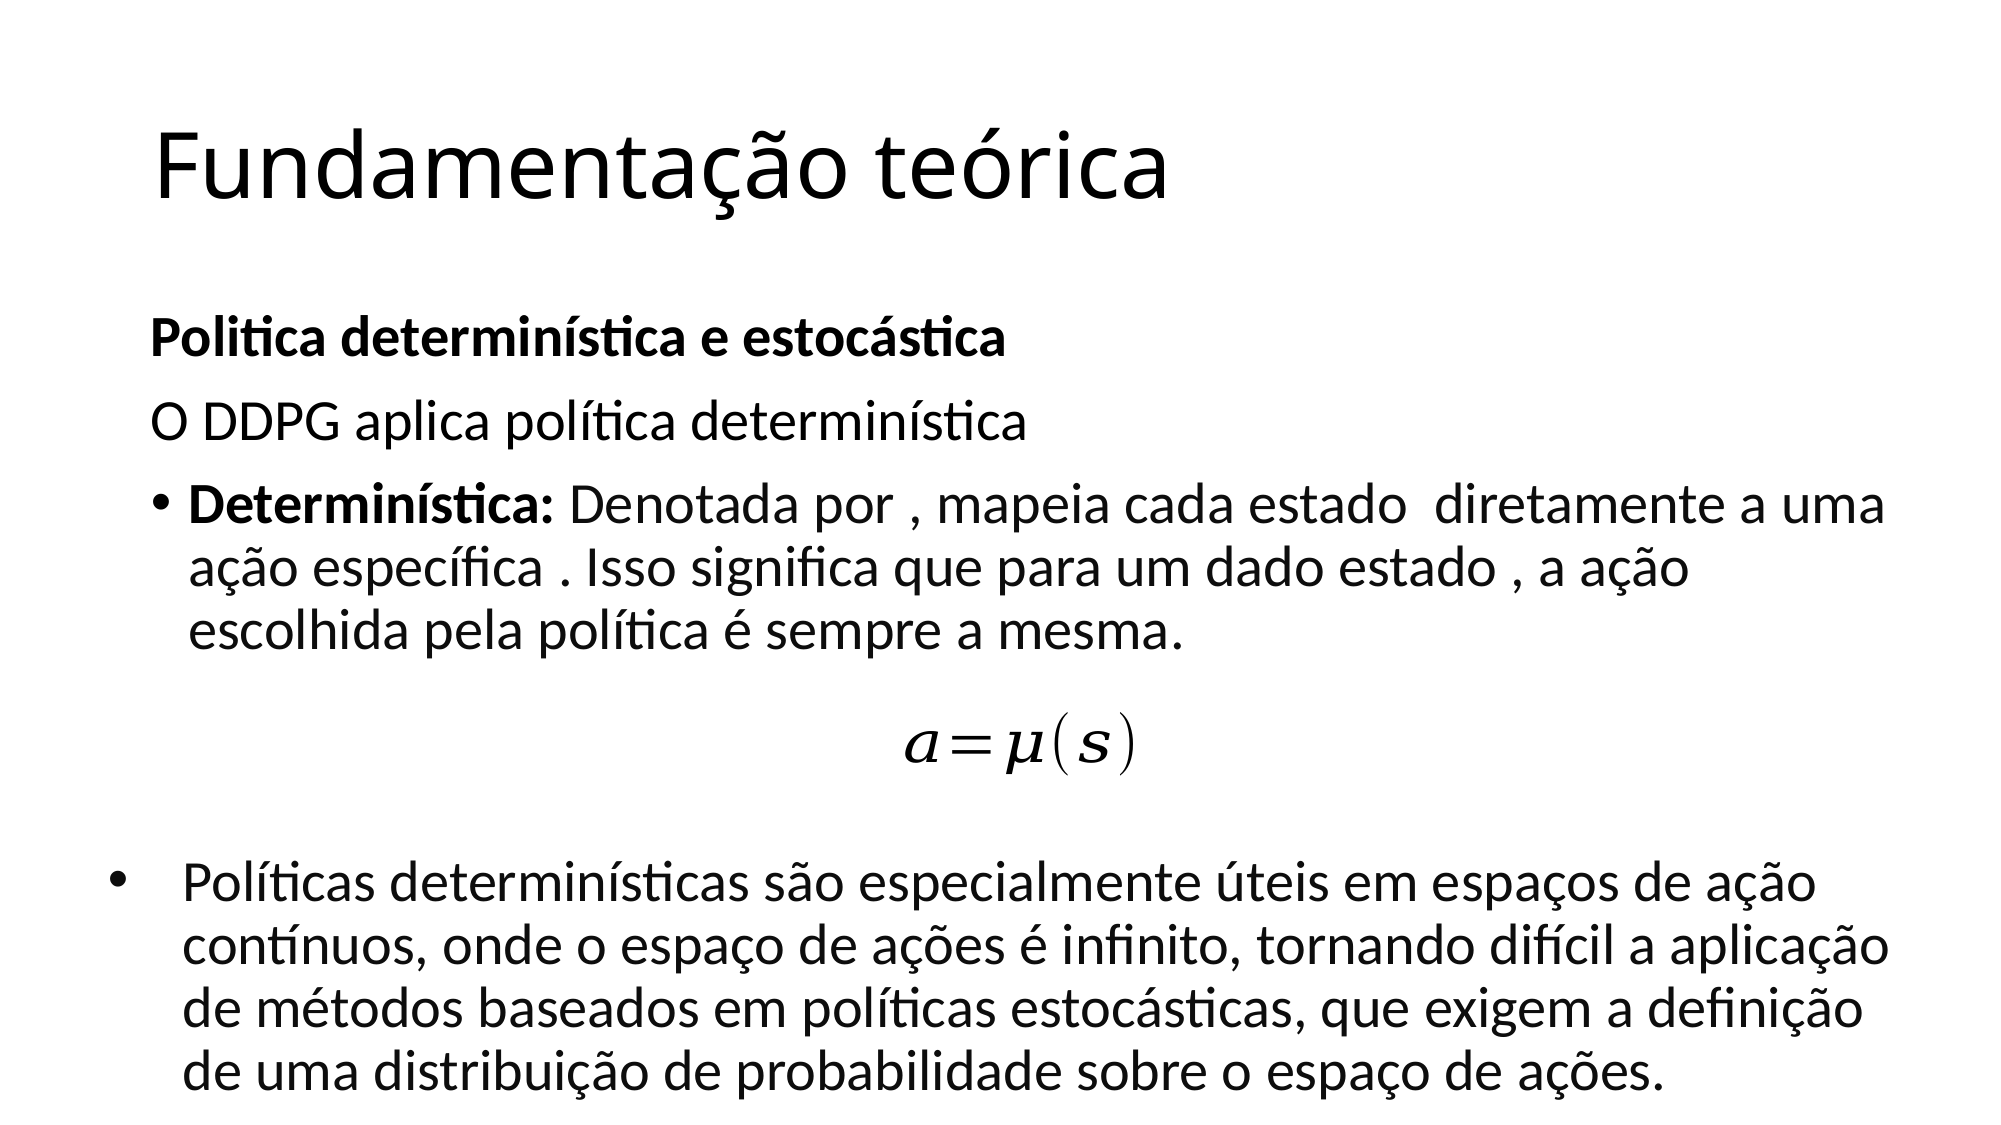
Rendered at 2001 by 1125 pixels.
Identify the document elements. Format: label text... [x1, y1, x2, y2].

title Fundamentação teórica [137, 59, 1863, 278]
text_box Políticas determinísticas são especialmente úteis em espaços de ação contínuos, onde o espaço de ações é infinito, tornando difícil a aplicação de métodos baseados em políticas estocásticas, que exigem a definição de uma distribuição de probabilidade sobre o espaço de ações. [93, 843, 1920, 1111]
